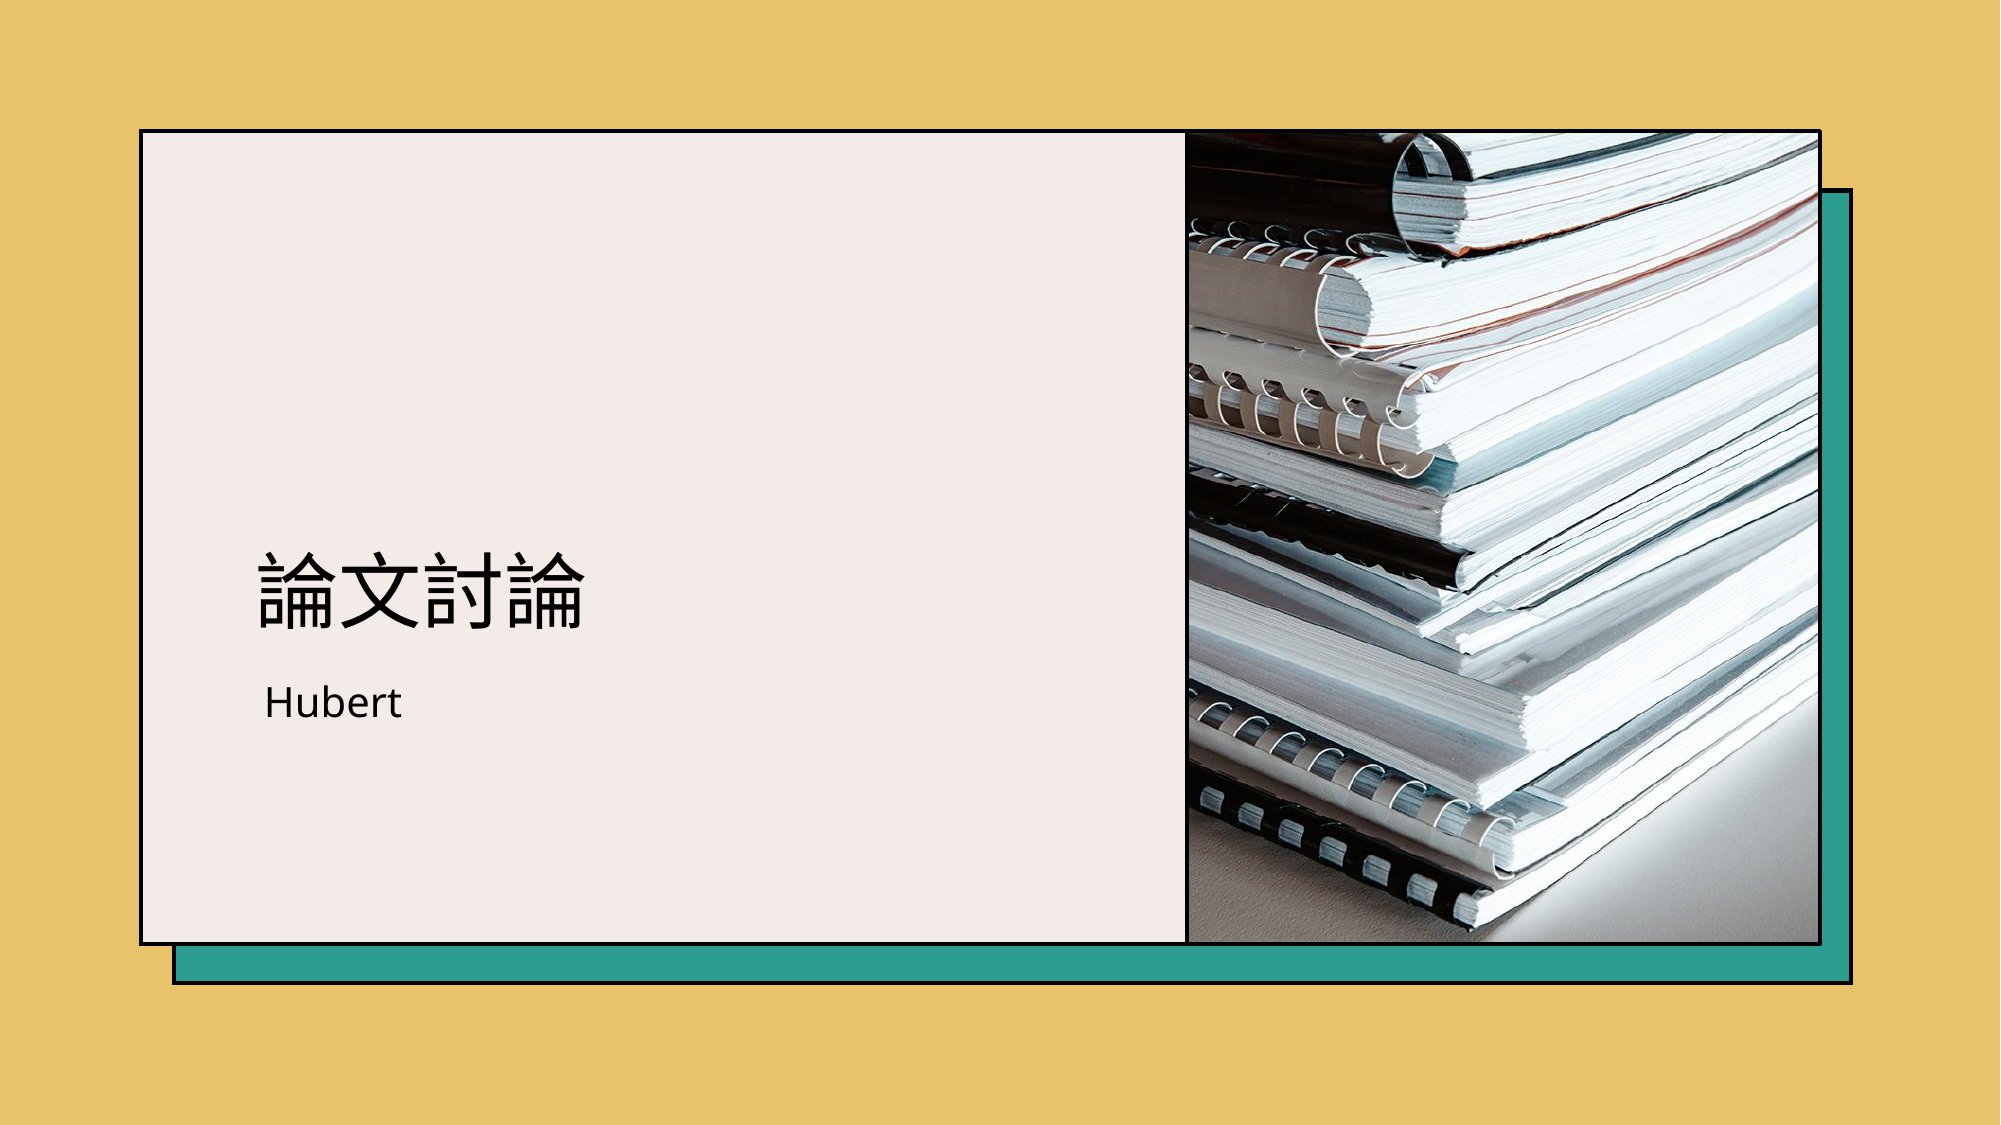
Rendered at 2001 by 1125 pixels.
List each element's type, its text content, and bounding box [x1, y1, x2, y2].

title 論文討論 [240, 367, 1040, 648]
subtitle Hubert [240, 658, 1040, 762]
picture [1188, 133, 1818, 942]
